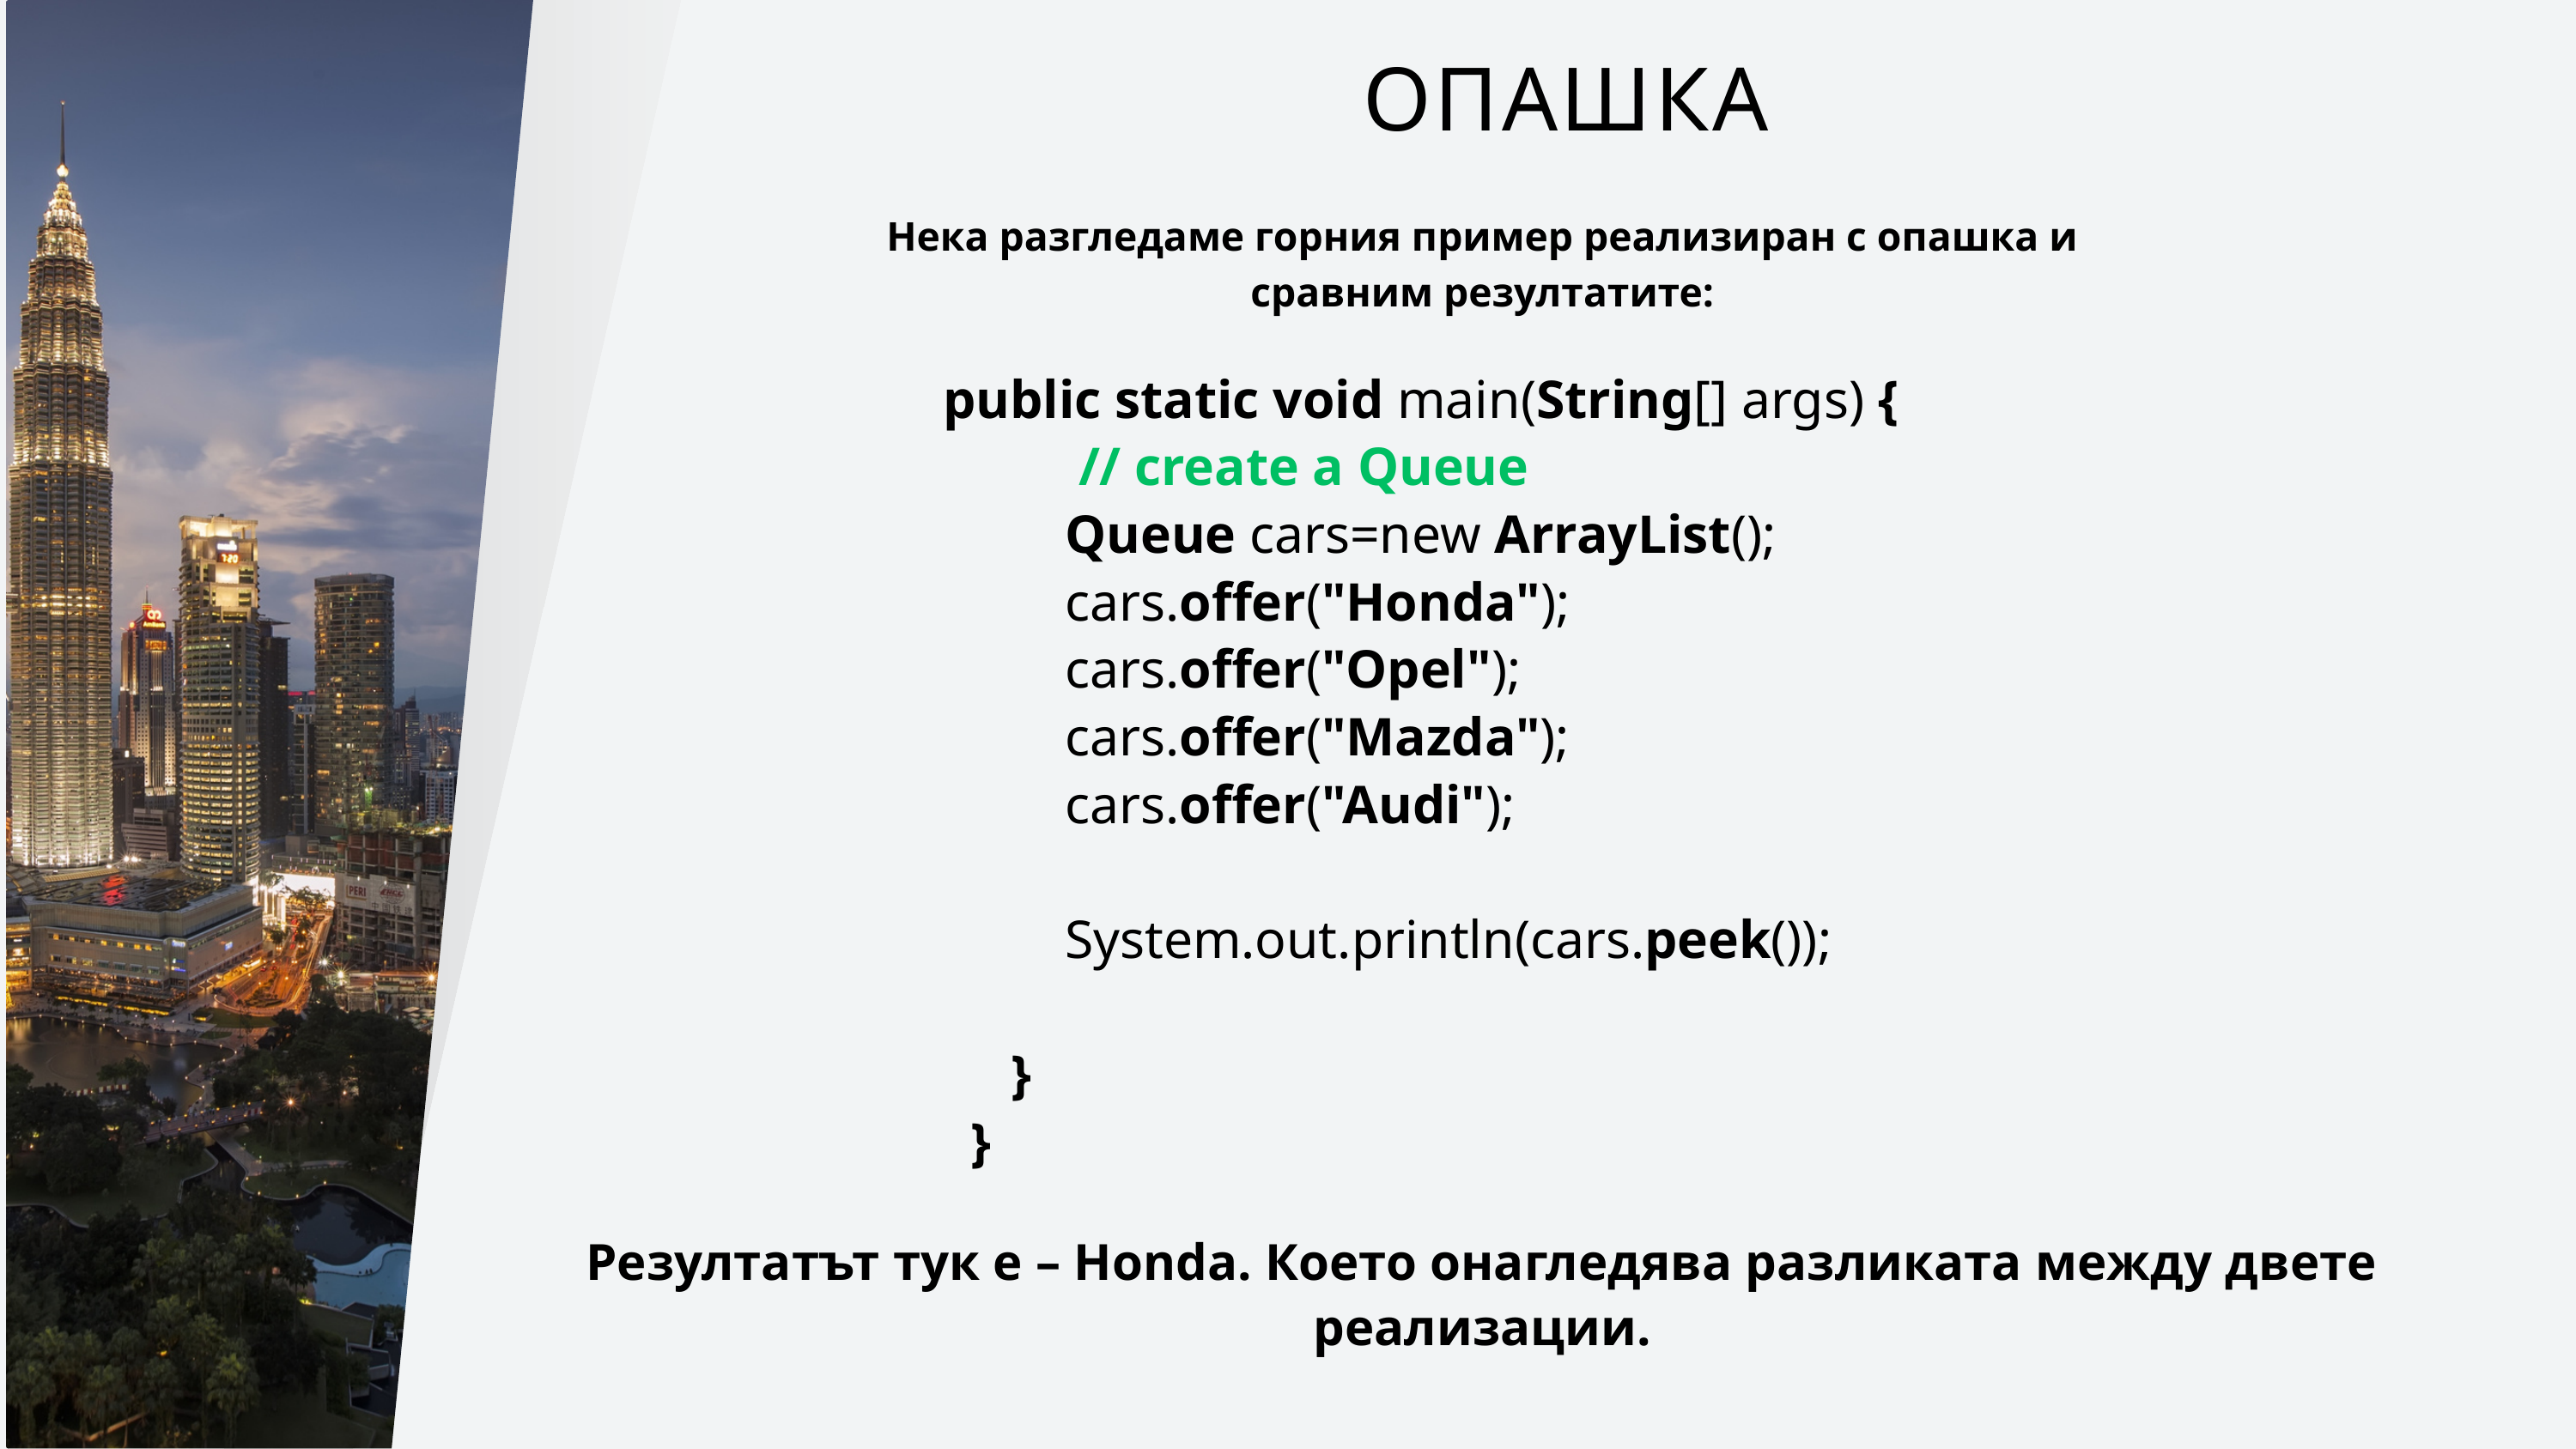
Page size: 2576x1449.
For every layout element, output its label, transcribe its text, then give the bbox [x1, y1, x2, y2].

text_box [5, 0, 534, 1449]
text_box public static void main(String[] args) { // create a Queue Queue cars=new ArrayList(); cars.offer("Honda"); cars.offer("Opel"); cars.offer("Mazda"); cars.offer("Audi"); System.out.println(cars.peek()); } } [943, 361, 2136, 1172]
text_box Нека разгледаме горния пример реализиран с опашка и сравним резултатите: [856, 203, 2109, 315]
text_box Резултатът тук е – Honda. Което онагледява разликата между двете реализации. [540, 1225, 2476, 1355]
text_box ОПАШКА [973, 27, 2160, 149]
